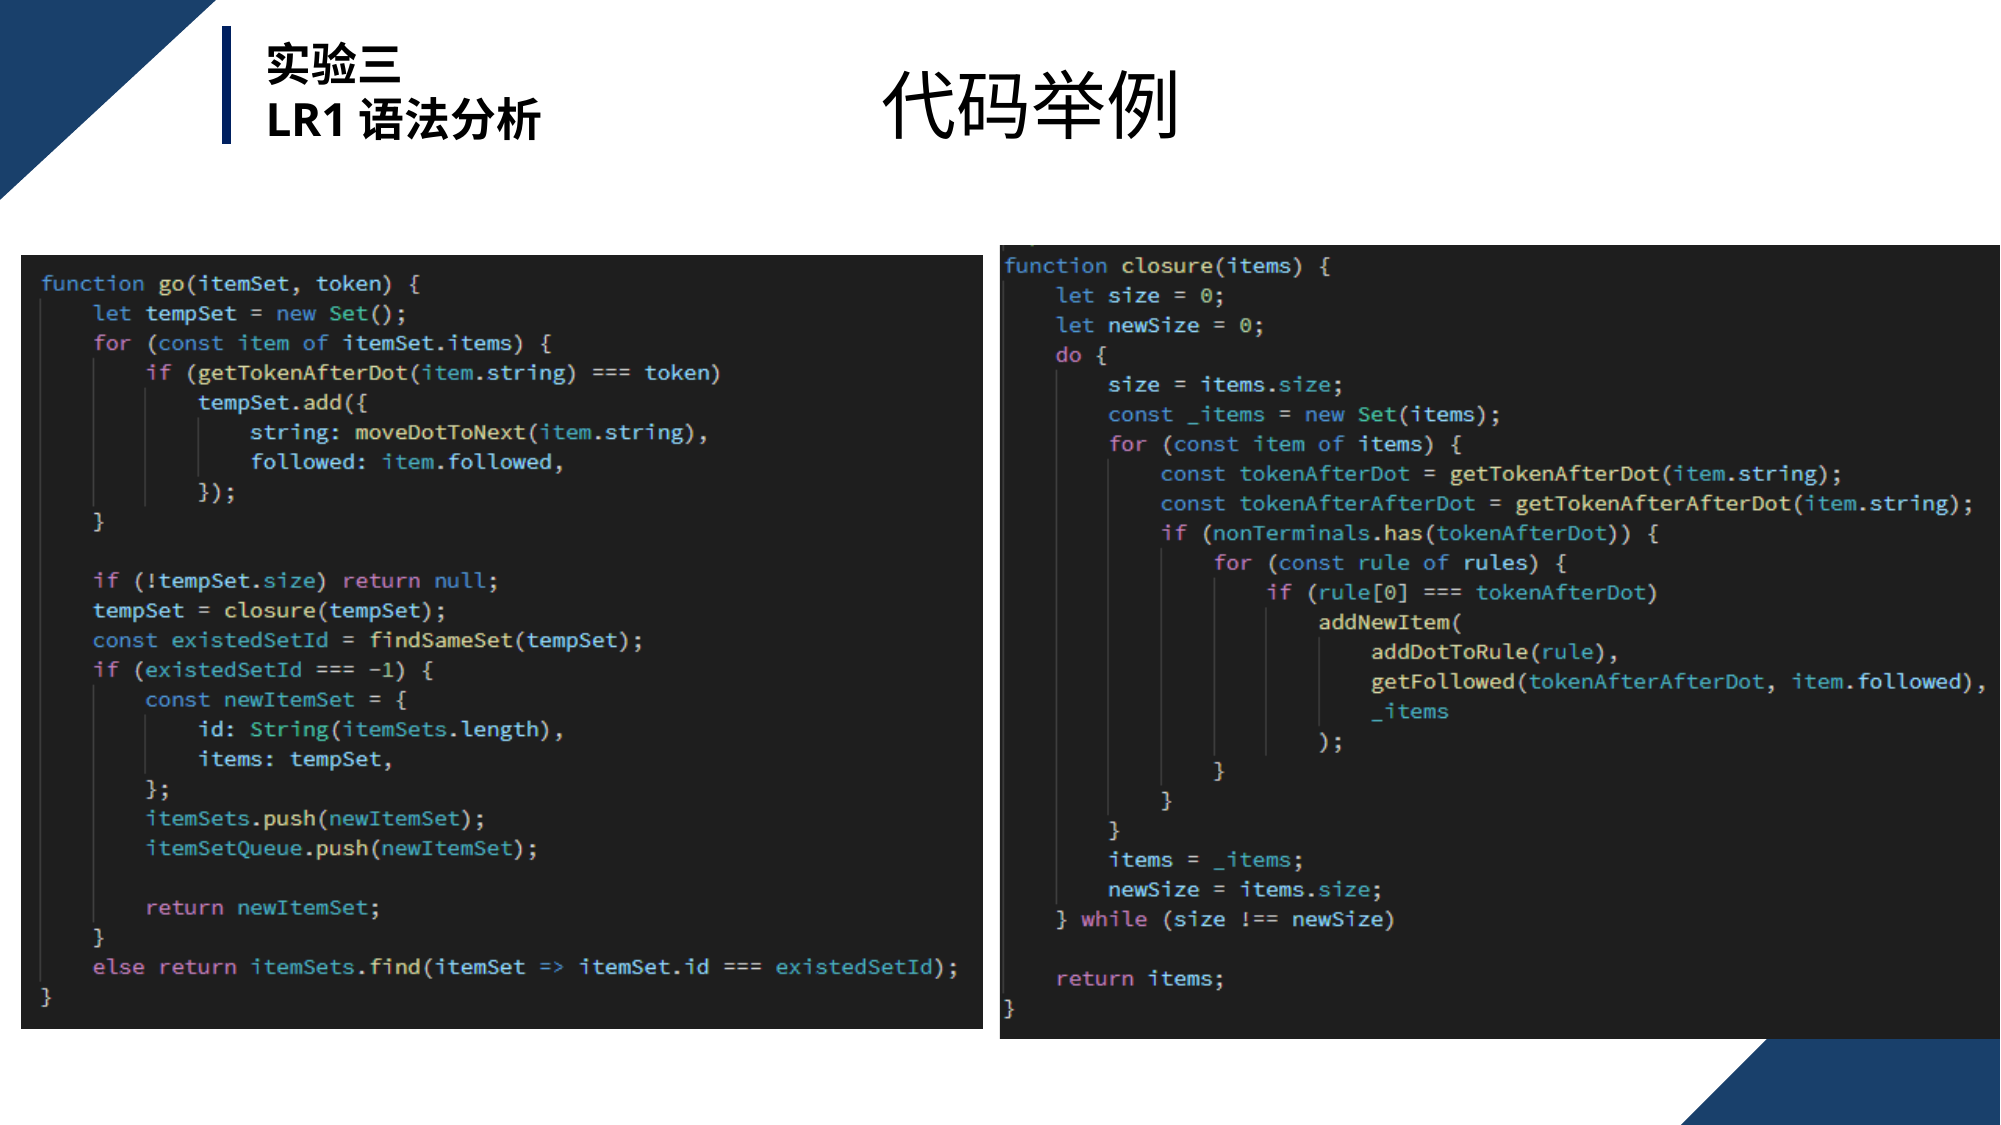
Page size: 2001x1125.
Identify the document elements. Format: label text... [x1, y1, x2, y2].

picture [21, 255, 983, 1029]
text_box 代码举例 [609, 51, 1452, 156]
text_box [1680, 1039, 2000, 1125]
text_box [0, 0, 217, 201]
picture [999, 245, 2000, 1039]
text_box 实验三 LR1语法分析 [245, 25, 838, 156]
